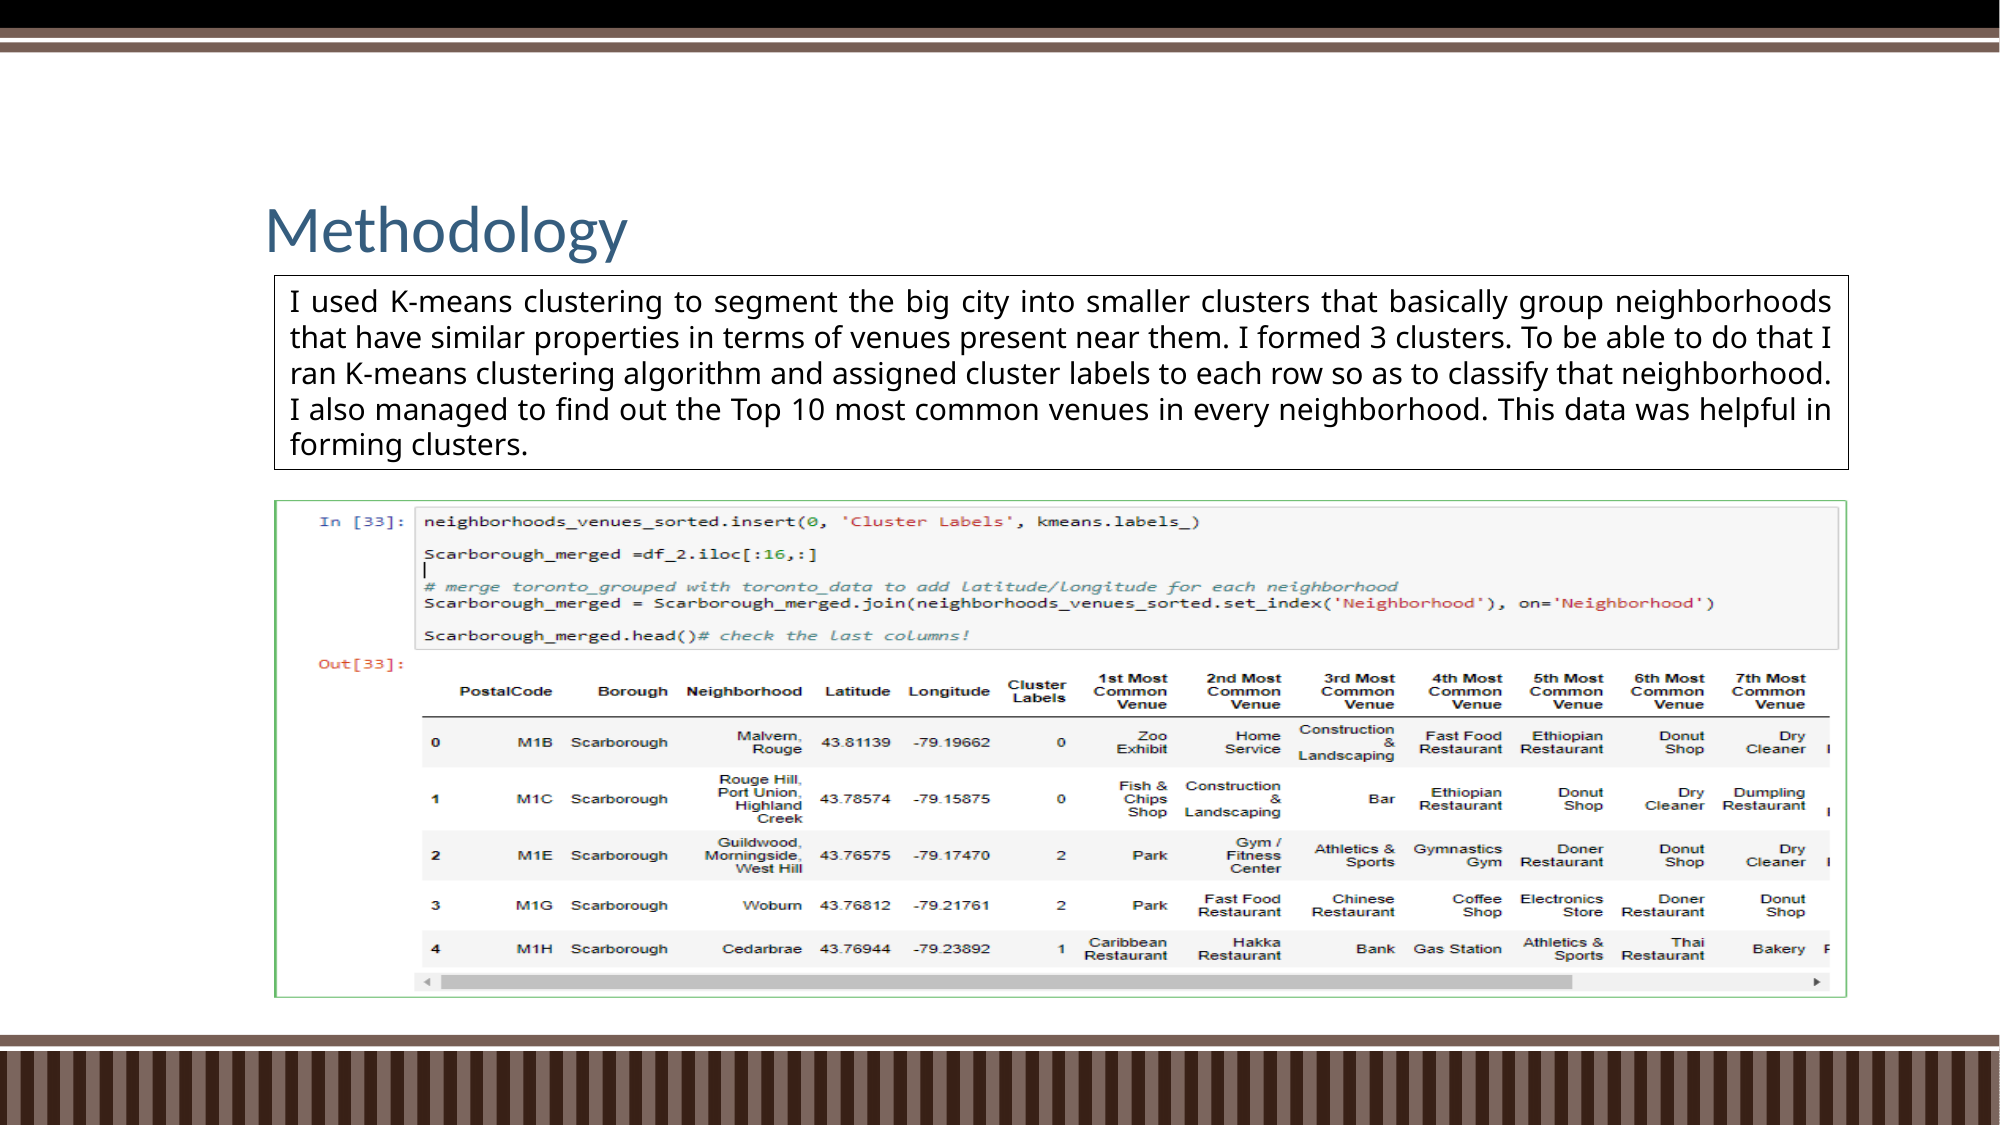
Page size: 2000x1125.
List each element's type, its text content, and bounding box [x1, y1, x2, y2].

list I used K-means clustering to segment the big city into smaller clusters that basically group neighborhoods that have similar properties in terms of venues present near them. I formed 3 clusters. To be able to do that I ran K-means clustering algorithm and assigned cluster labels to each row so as to classify that neighborhood. I also managed to find out the Top 10 most common venues in every neighborhood. This data was helpful in forming clusters. [274, 275, 1849, 470]
picture [274, 499, 1849, 1001]
title Methodology [249, 99, 1750, 275]
